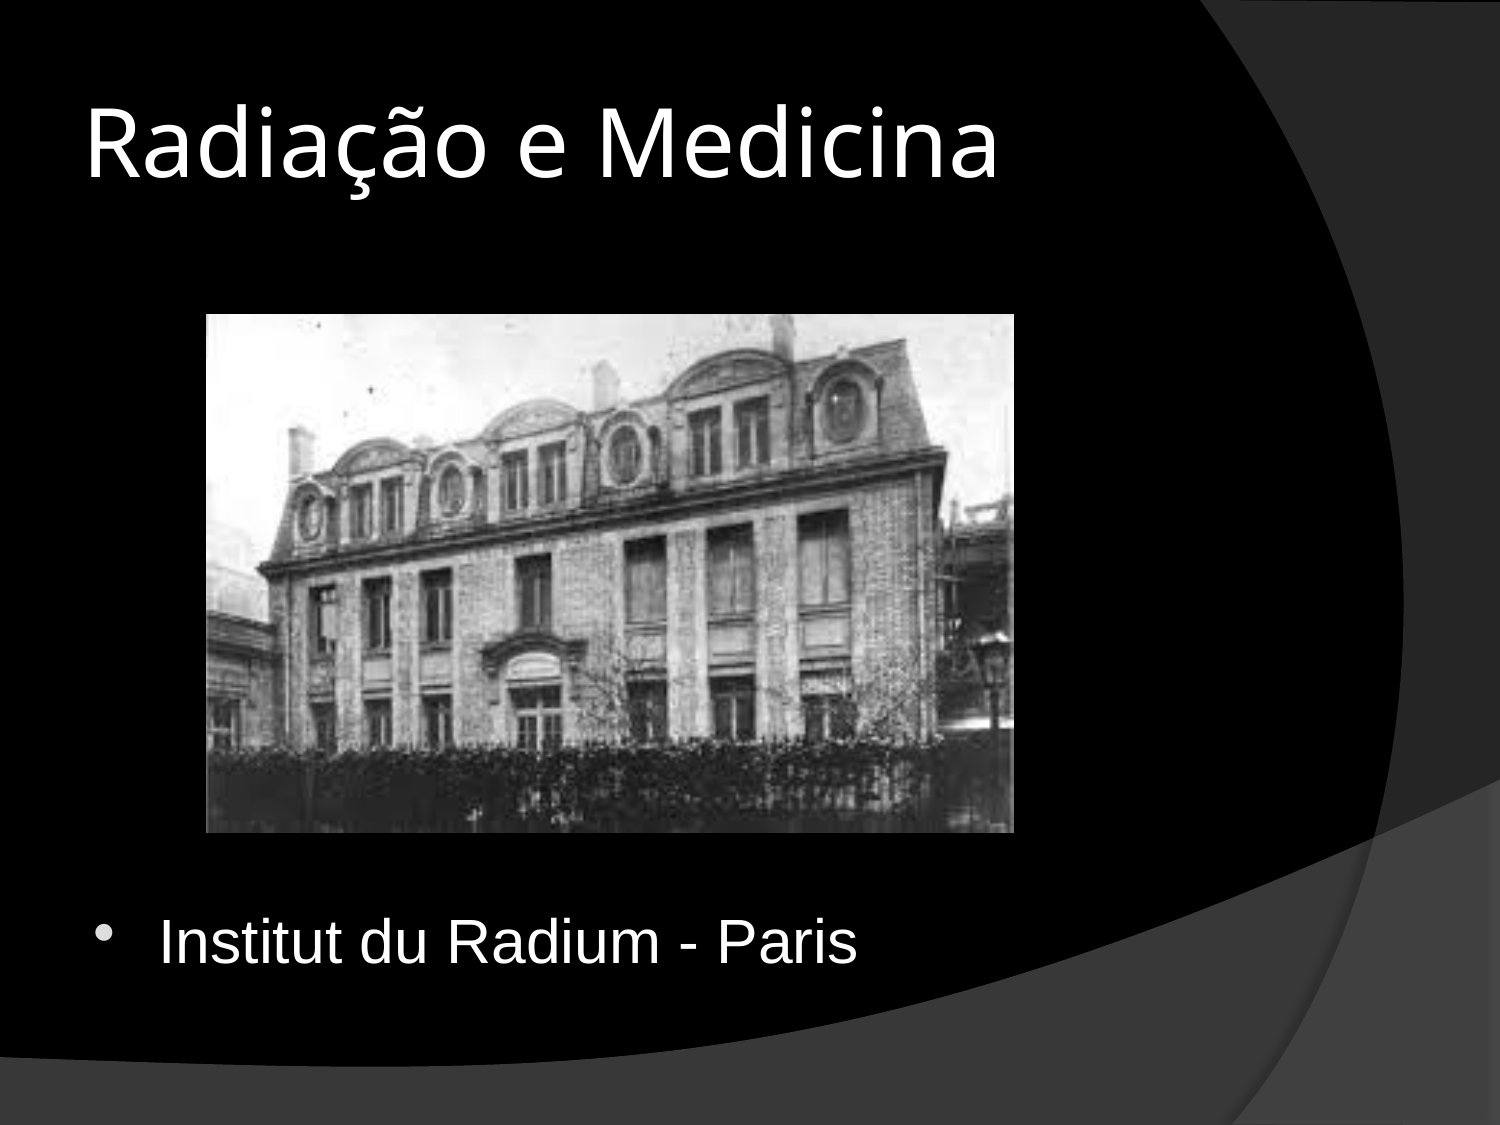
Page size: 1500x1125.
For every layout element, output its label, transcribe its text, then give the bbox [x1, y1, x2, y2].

title Radiação e Medicina [75, 45, 1300, 233]
list Institut du Radium - Paris [75, 893, 1300, 1005]
picture [206, 314, 1014, 834]
